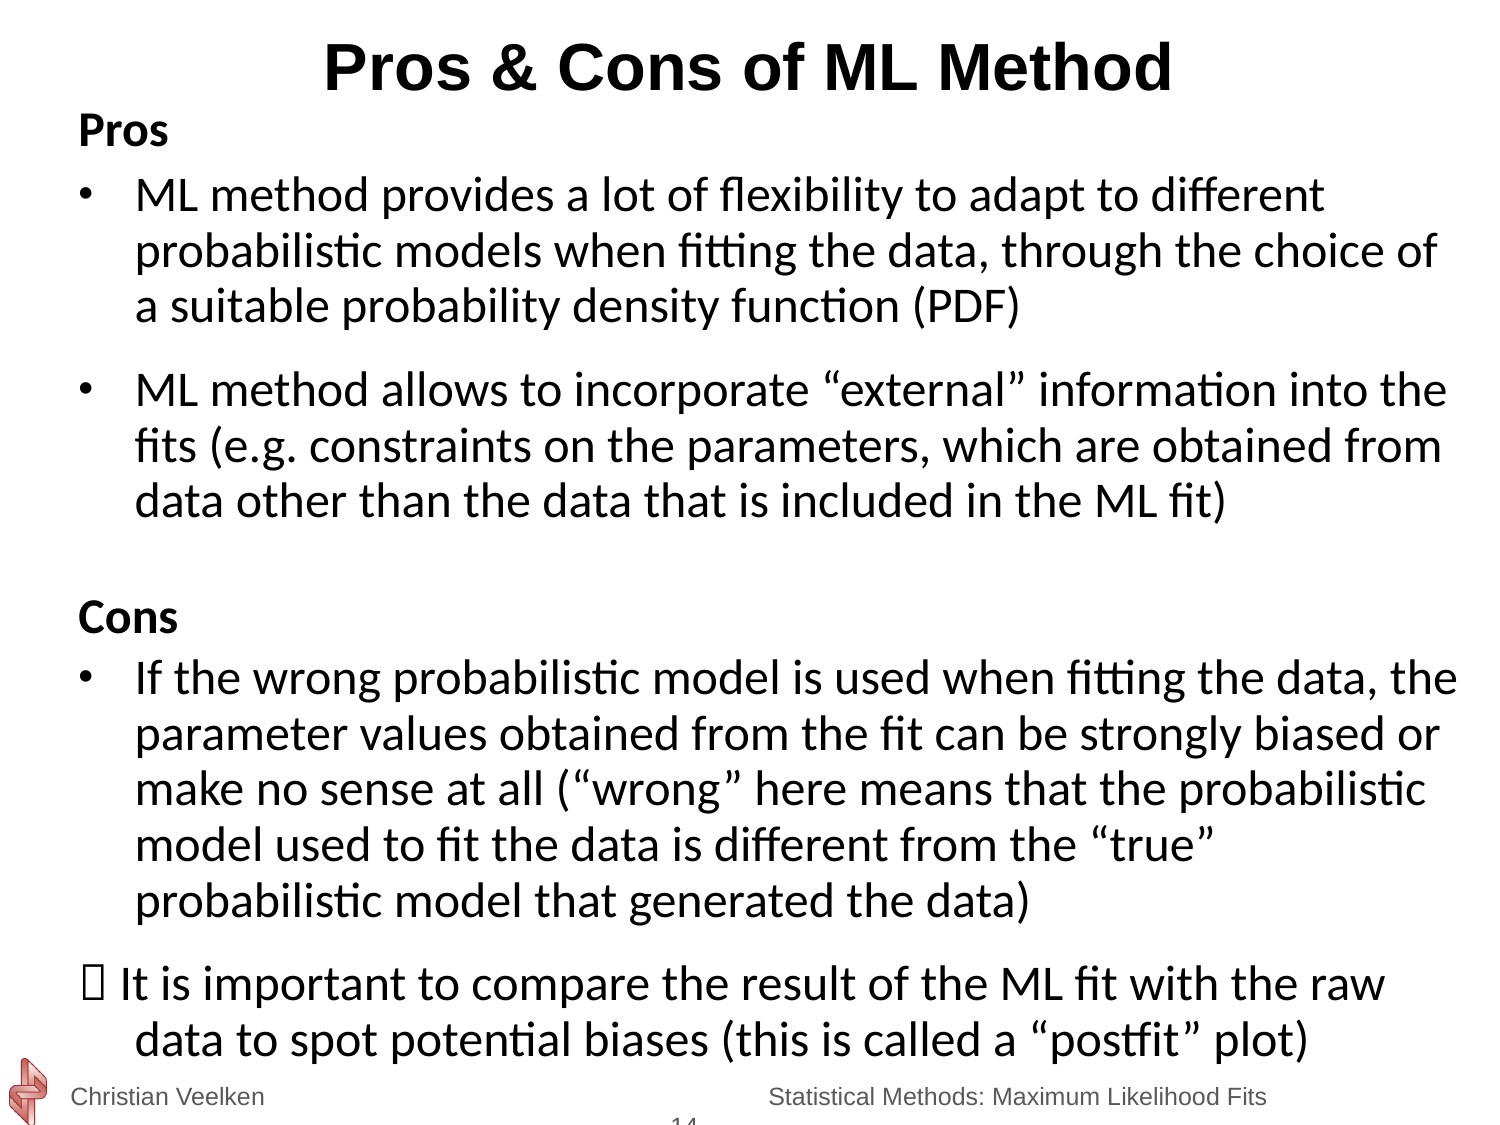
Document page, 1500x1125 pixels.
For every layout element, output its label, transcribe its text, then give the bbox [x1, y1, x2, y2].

text_box Pros ML method provides a lot of flexibility to adapt to different probabilistic models when fitting the data, through the choice of a suitable probability density function (PDF) ML method allows to incorporate “external” information into the fits (e.g. constraints on the parameters, which are obtained from data other than the data that is included in the ML fit) Cons If the wrong probabilistic model is used when fitting the data, the parameter values obtained from the fit can be strongly biased or make no sense at all (“wrong” here means that the probabilistic model used to fit the data is different from the “true” probabilistic model that generated the data)  It is important to compare the result of the ML fit with the raw data to spot potential biases (this is called a “postfit” plot) [78, 101, 1464, 1068]
text_box Christian Veelken Statistical Methods: Maximum Likelihood Fits 14 [79, 1073, 1500, 1125]
text_box Pros & Cons of ML Method [56, 31, 1442, 106]
picture [0, 1040, 79, 1125]
